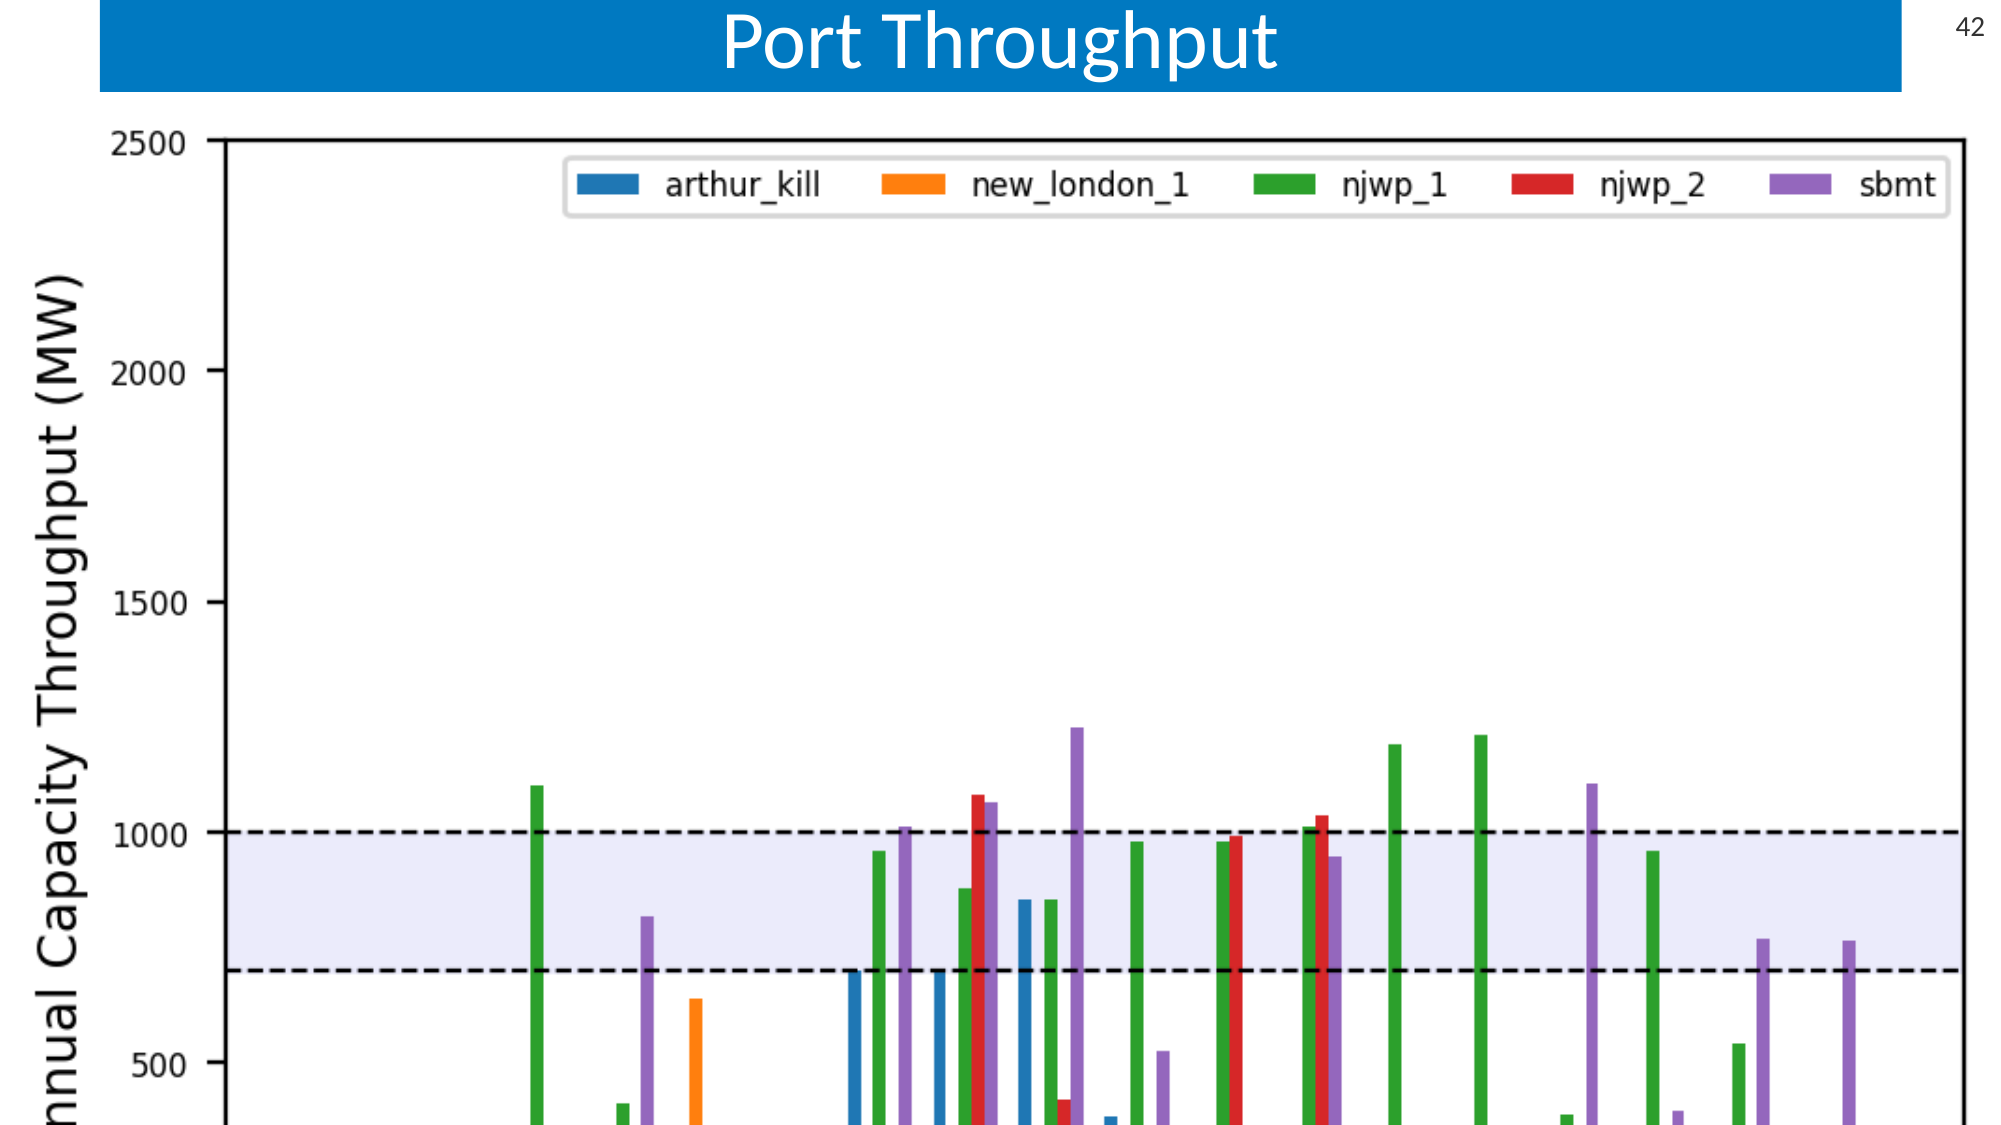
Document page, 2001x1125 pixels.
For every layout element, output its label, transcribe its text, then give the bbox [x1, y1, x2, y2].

title Port Throughput [99, 0, 1902, 91]
picture [0, 92, 2000, 1125]
